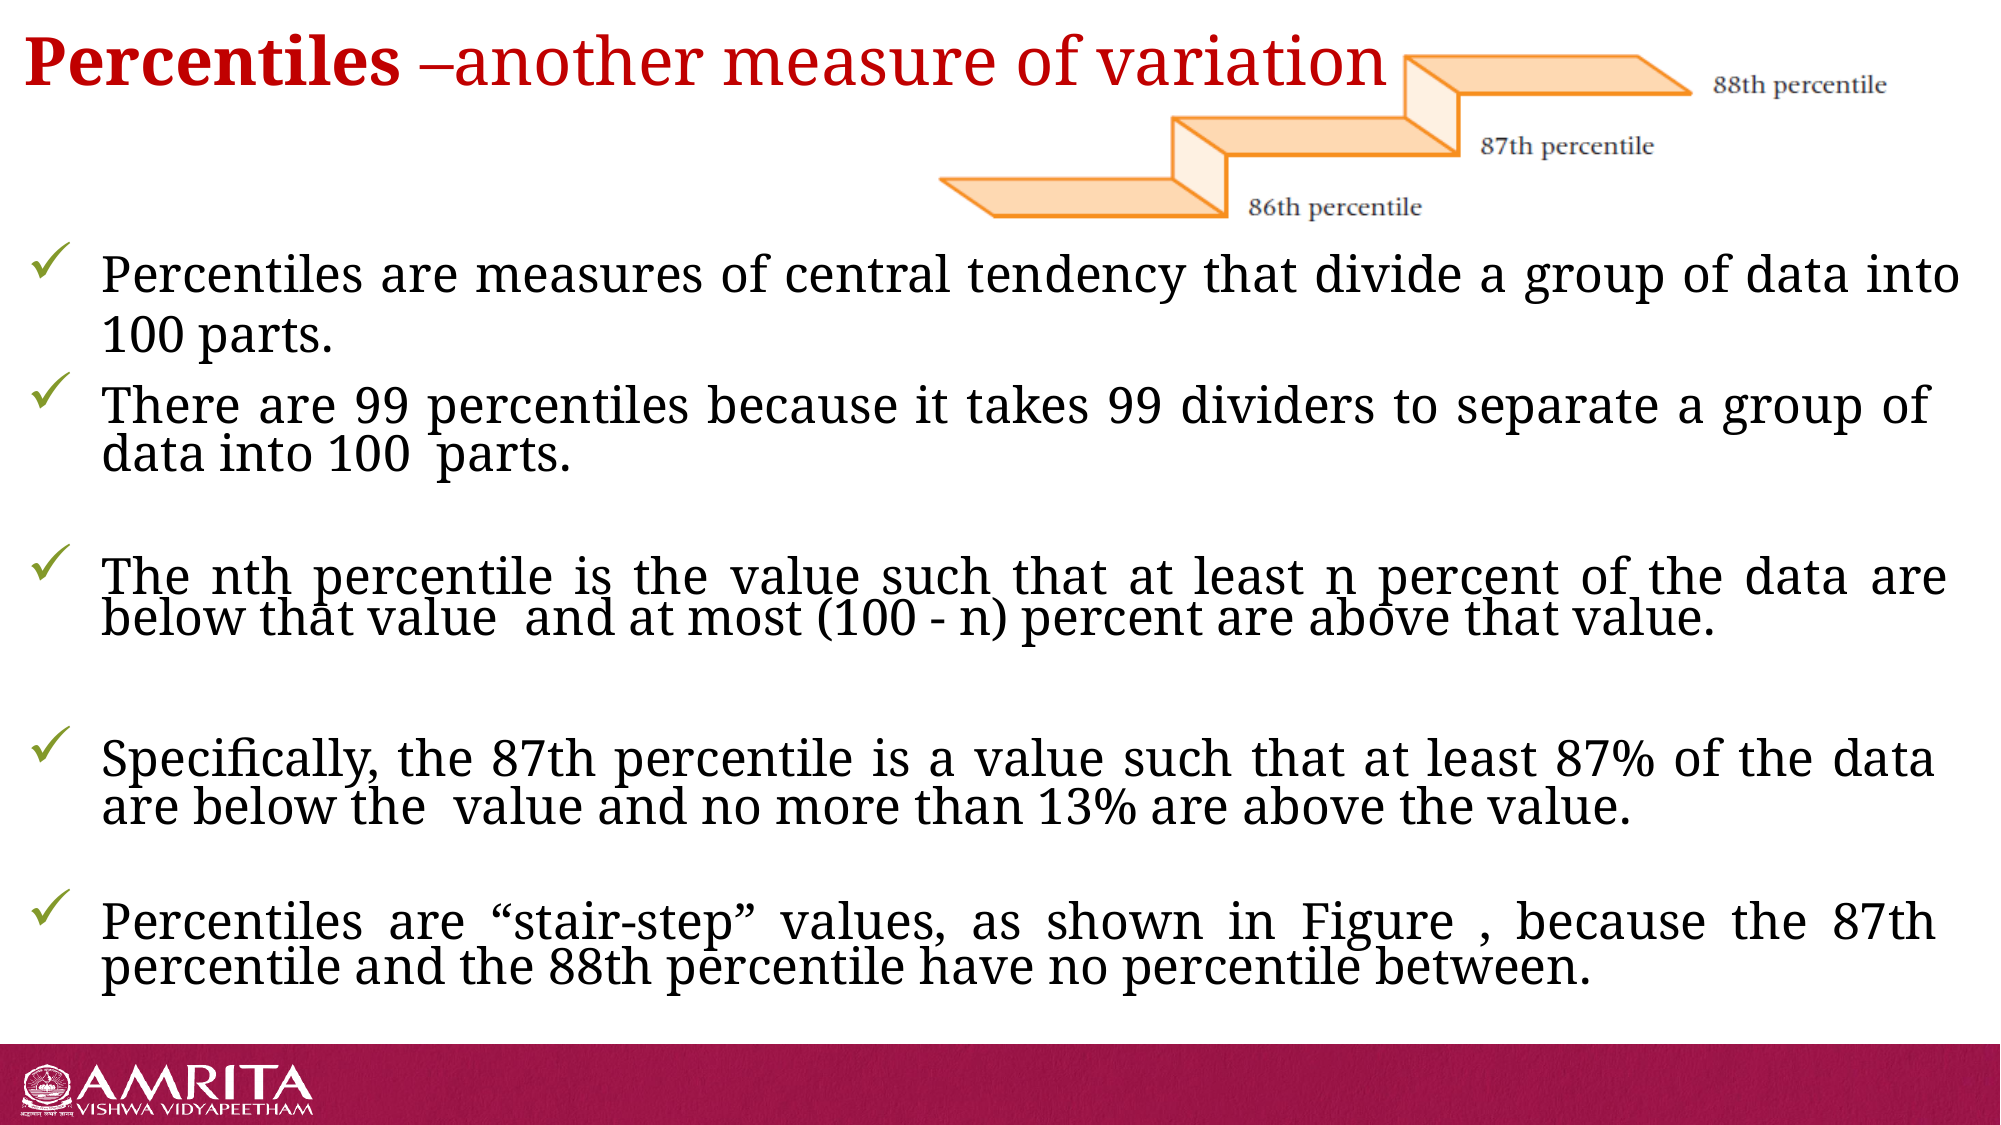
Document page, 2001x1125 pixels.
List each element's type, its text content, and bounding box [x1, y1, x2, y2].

text_box Percentiles are measures of central tendency that divide a group of data into 100 parts. There are 99 percentiles because it takes 99 dividers to separate a group of data into 100 parts. The nth percentile is the value such that at least n percent of the data are below that value and at most (100 - n) percent are above that value. Specifically, the 87th percentile is a value such that at least 87% of the data are below the value and no more than 13% are above the value. Percentiles are “stair-step” values, as shown in Figure , because the 87th percentile and the 88th percentile have no percentile between. [24, 234, 1963, 995]
picture [0, 1044, 2000, 1125]
picture [887, 50, 1955, 230]
title Percentiles –another measure of variation [24, 18, 1752, 262]
